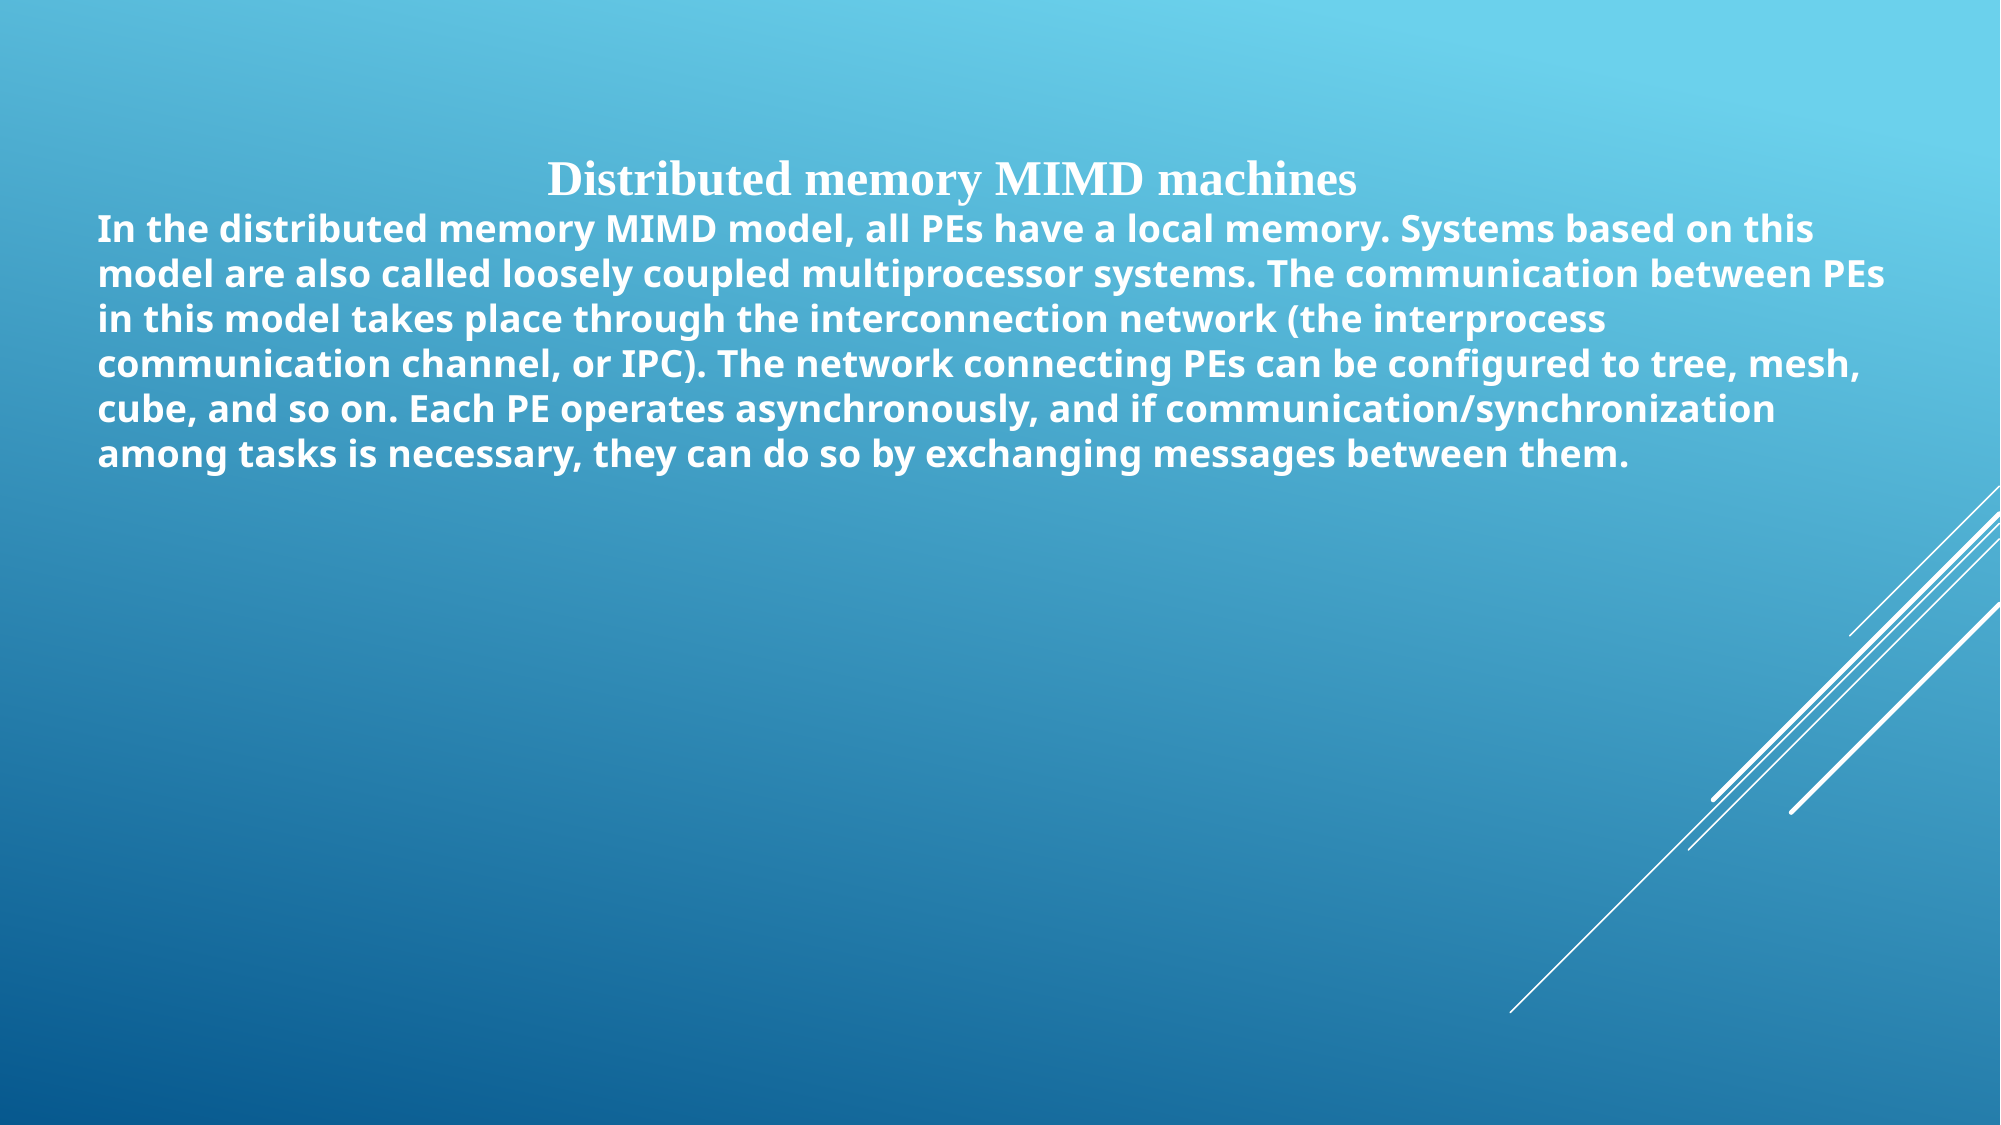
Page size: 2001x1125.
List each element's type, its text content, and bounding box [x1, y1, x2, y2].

text_box Distributed memory MIMD machines In the distributed memory MIMD model, all PEs have a local memory. Systems based on this model are also called loosely coupled multiprocessor systems. The communication between PEs in this model takes place through the interconnection network (the interprocess communication channel, or IPC). The network connecting PEs can be configured to tree, mesh, cube, and so on. Each PE operates asynchronously, and if communication/synchronization among tasks is necessary, they can do so by exchanging messages between them. [82, 137, 1918, 483]
